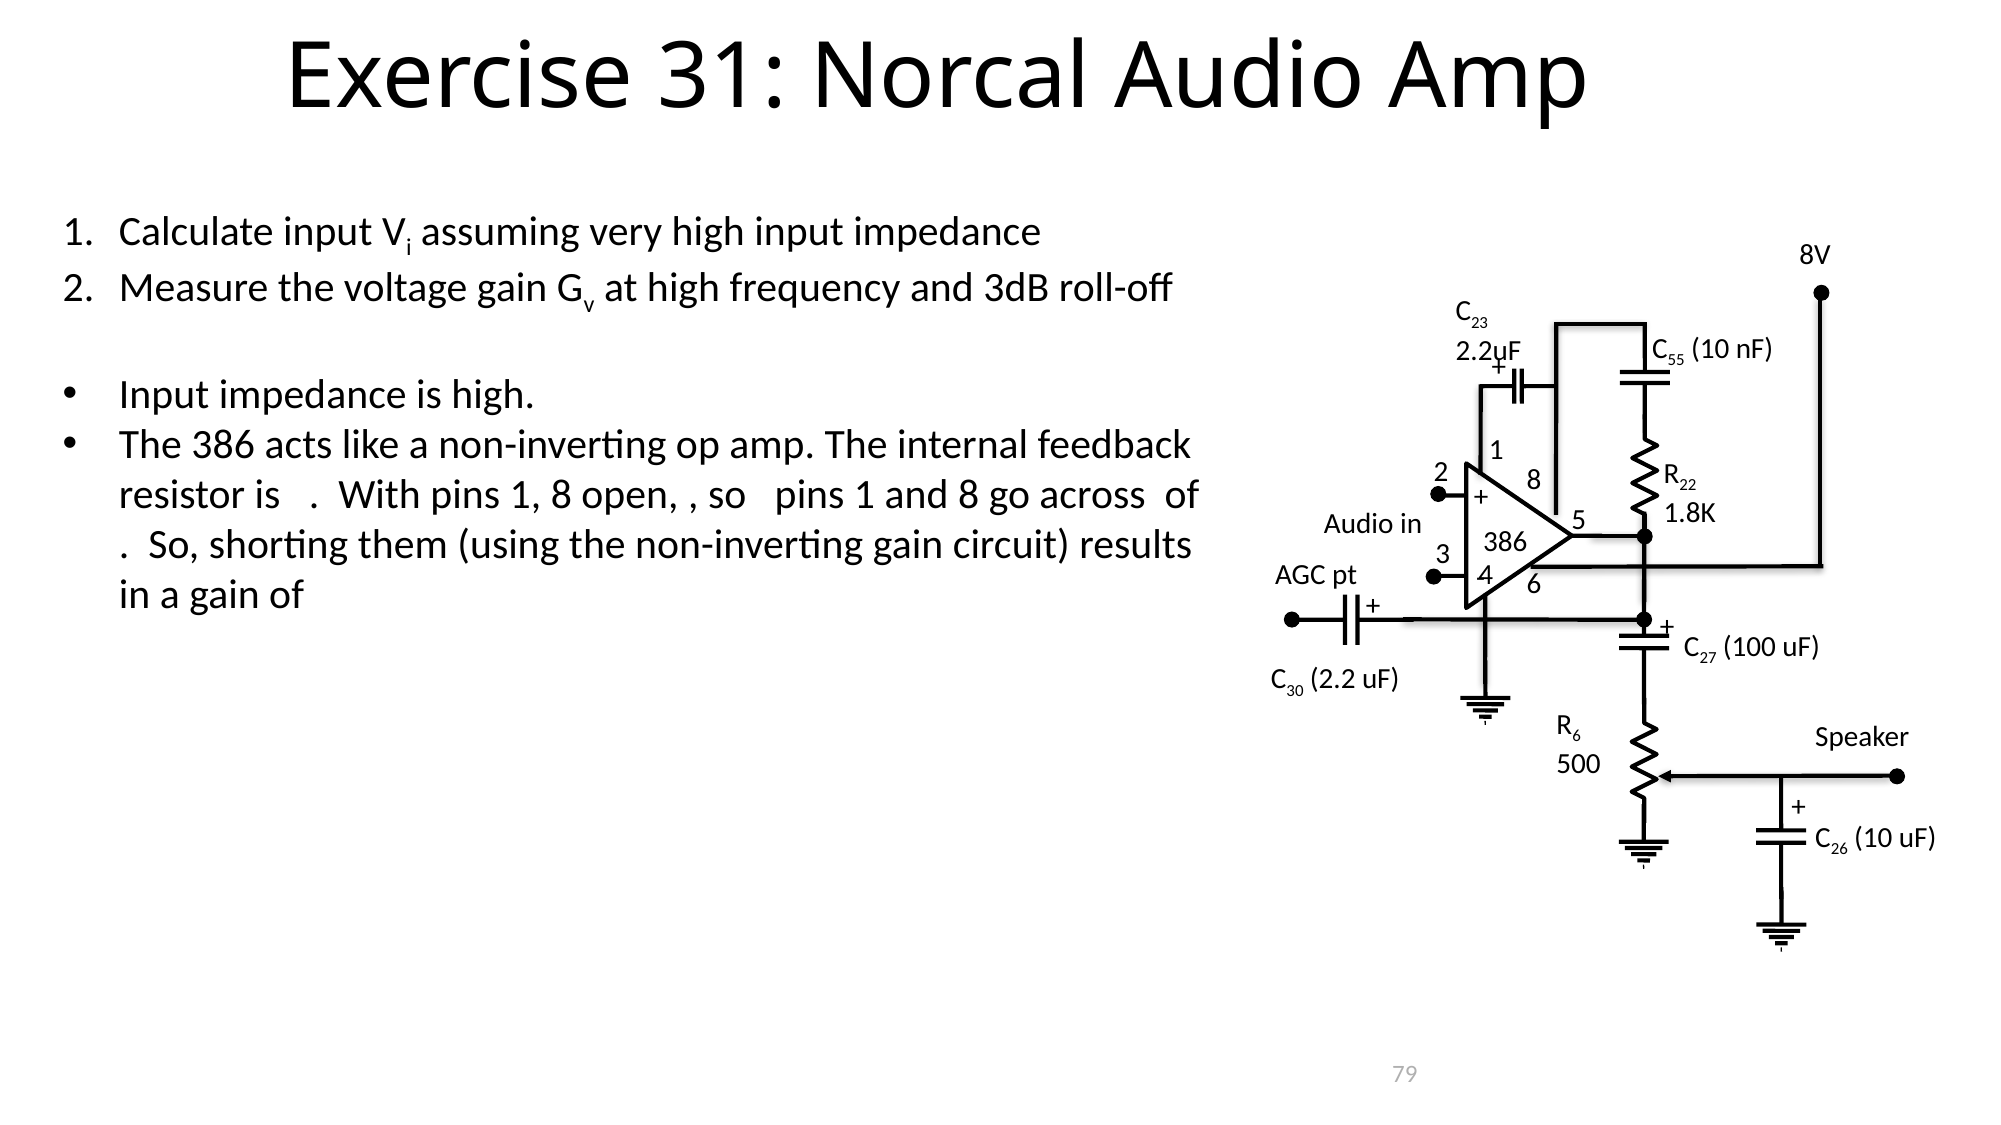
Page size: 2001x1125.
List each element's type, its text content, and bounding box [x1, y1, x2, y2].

slide_number 79 [1074, 738, 1425, 1125]
text_box Exercise 31: Norcal Audio Amp [0, 15, 1919, 126]
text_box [1263, 227, 1987, 950]
